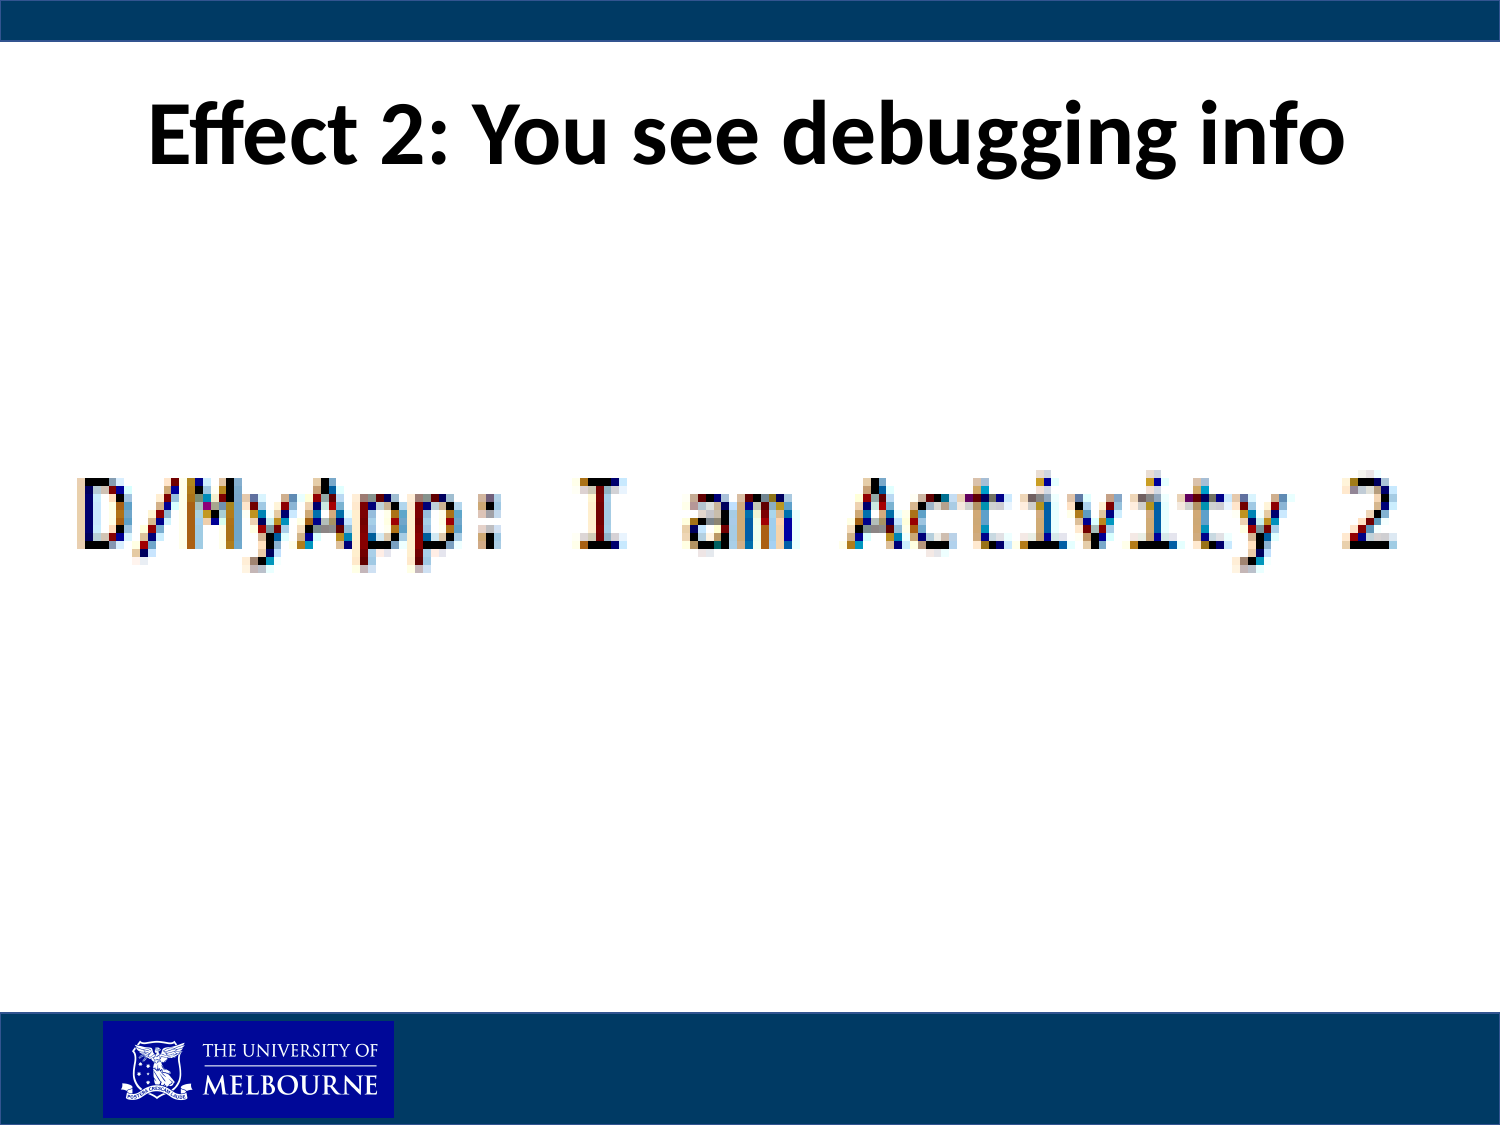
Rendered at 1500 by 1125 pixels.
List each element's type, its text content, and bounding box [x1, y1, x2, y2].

picture [62, 455, 1429, 589]
text_box Effect 2: You see debugging info [132, 65, 1460, 191]
picture [103, 1021, 394, 1118]
